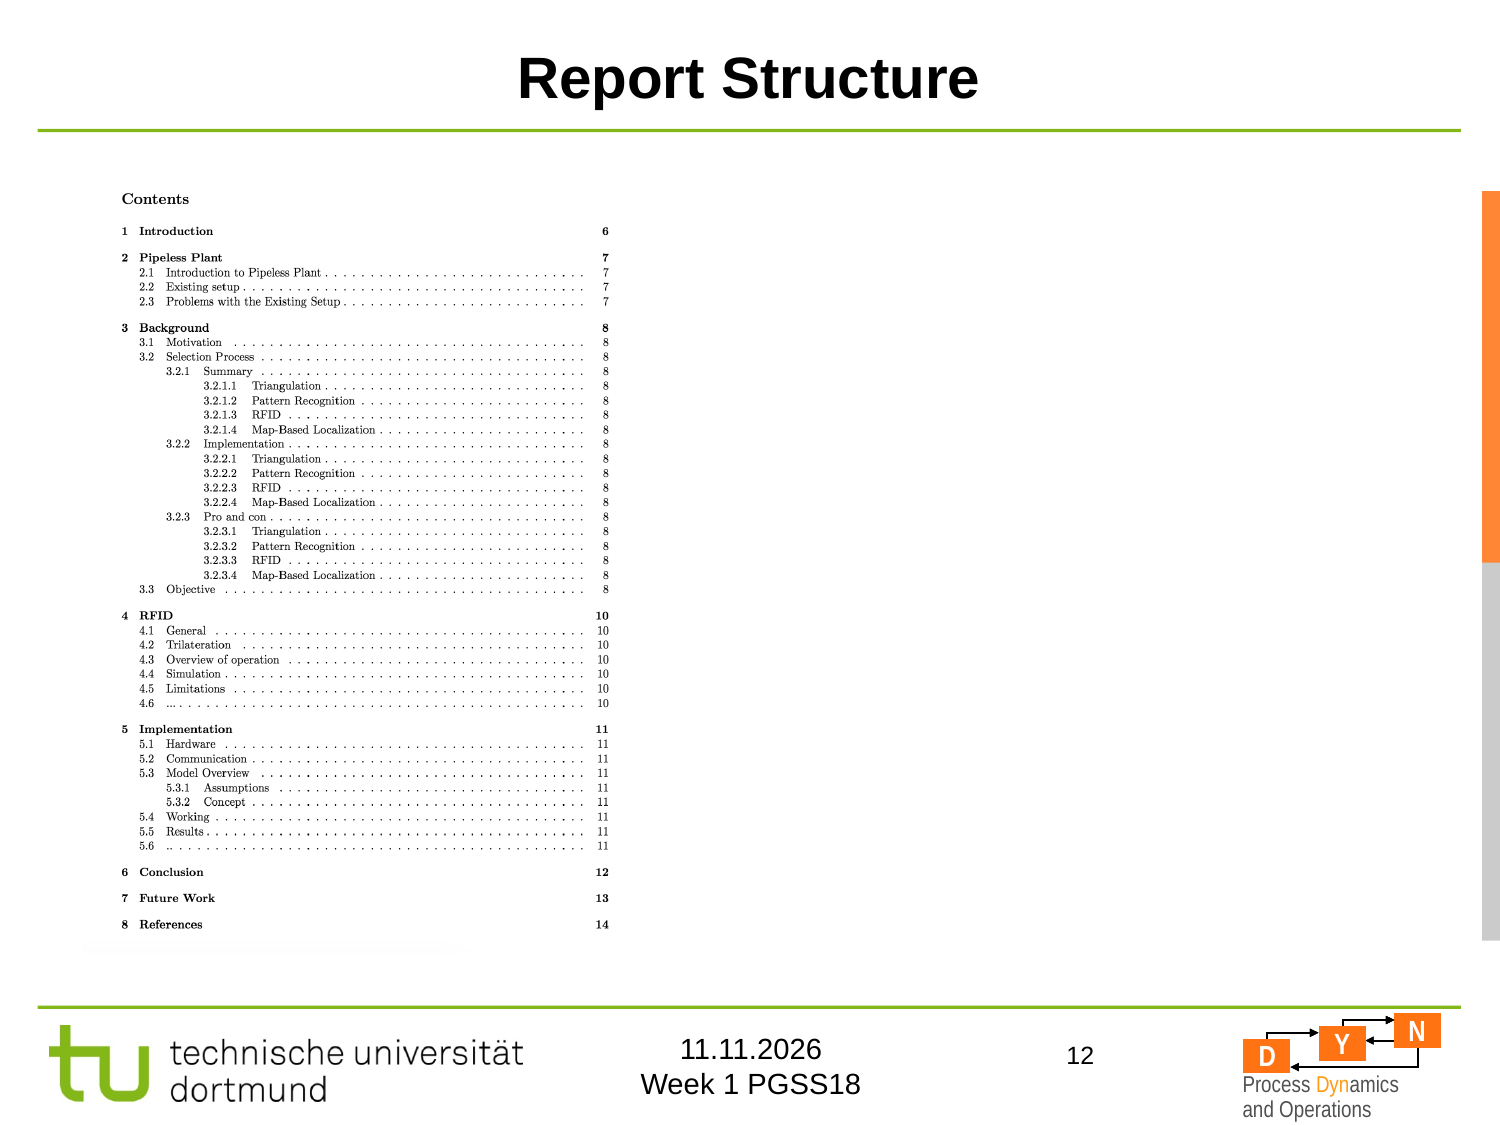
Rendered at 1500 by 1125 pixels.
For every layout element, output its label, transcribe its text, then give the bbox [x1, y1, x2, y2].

slide_number 12 [906, 1031, 1095, 1107]
picture [49, 1025, 523, 1102]
title Report Structure [81, 10, 1417, 141]
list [81, 184, 648, 953]
